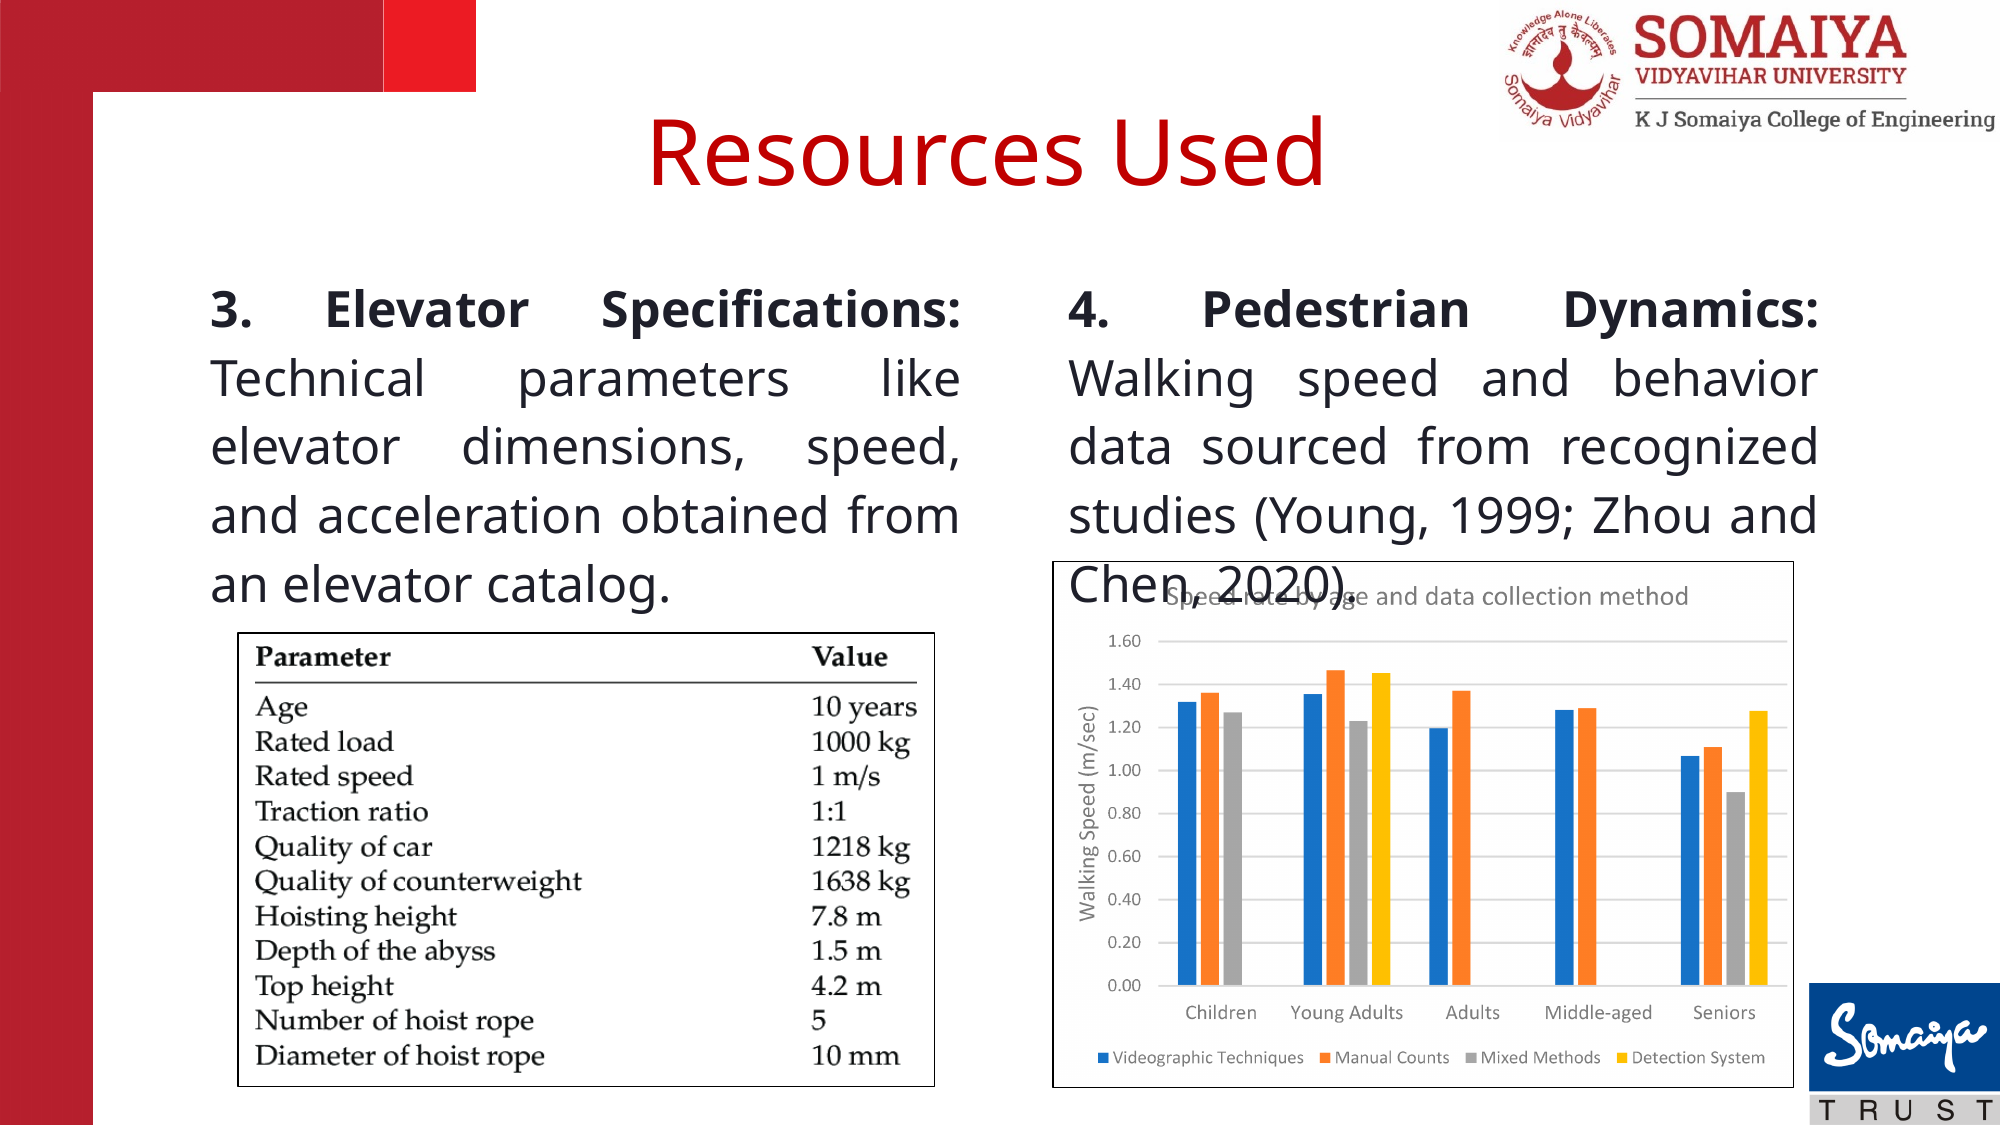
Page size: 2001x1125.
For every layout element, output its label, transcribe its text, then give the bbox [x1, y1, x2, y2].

picture [1809, 982, 2000, 1125]
list 4. Pedestrian Dynamics: Walking speed and behavior data sourced from recognized studies (Young, 1999; Zhou and Chen, 2020). [1053, 260, 1836, 563]
picture [0, 0, 476, 1125]
text_box [237, 632, 935, 1087]
picture [1053, 562, 1793, 1087]
picture [255, 646, 917, 1074]
list 3. Elevator Specifications: Technical parameters like elevator dimensions, speed, and acceleration obtained from an elevator catalog. [195, 260, 978, 563]
title Resources Used [596, 54, 1379, 258]
picture [1499, 0, 2000, 142]
